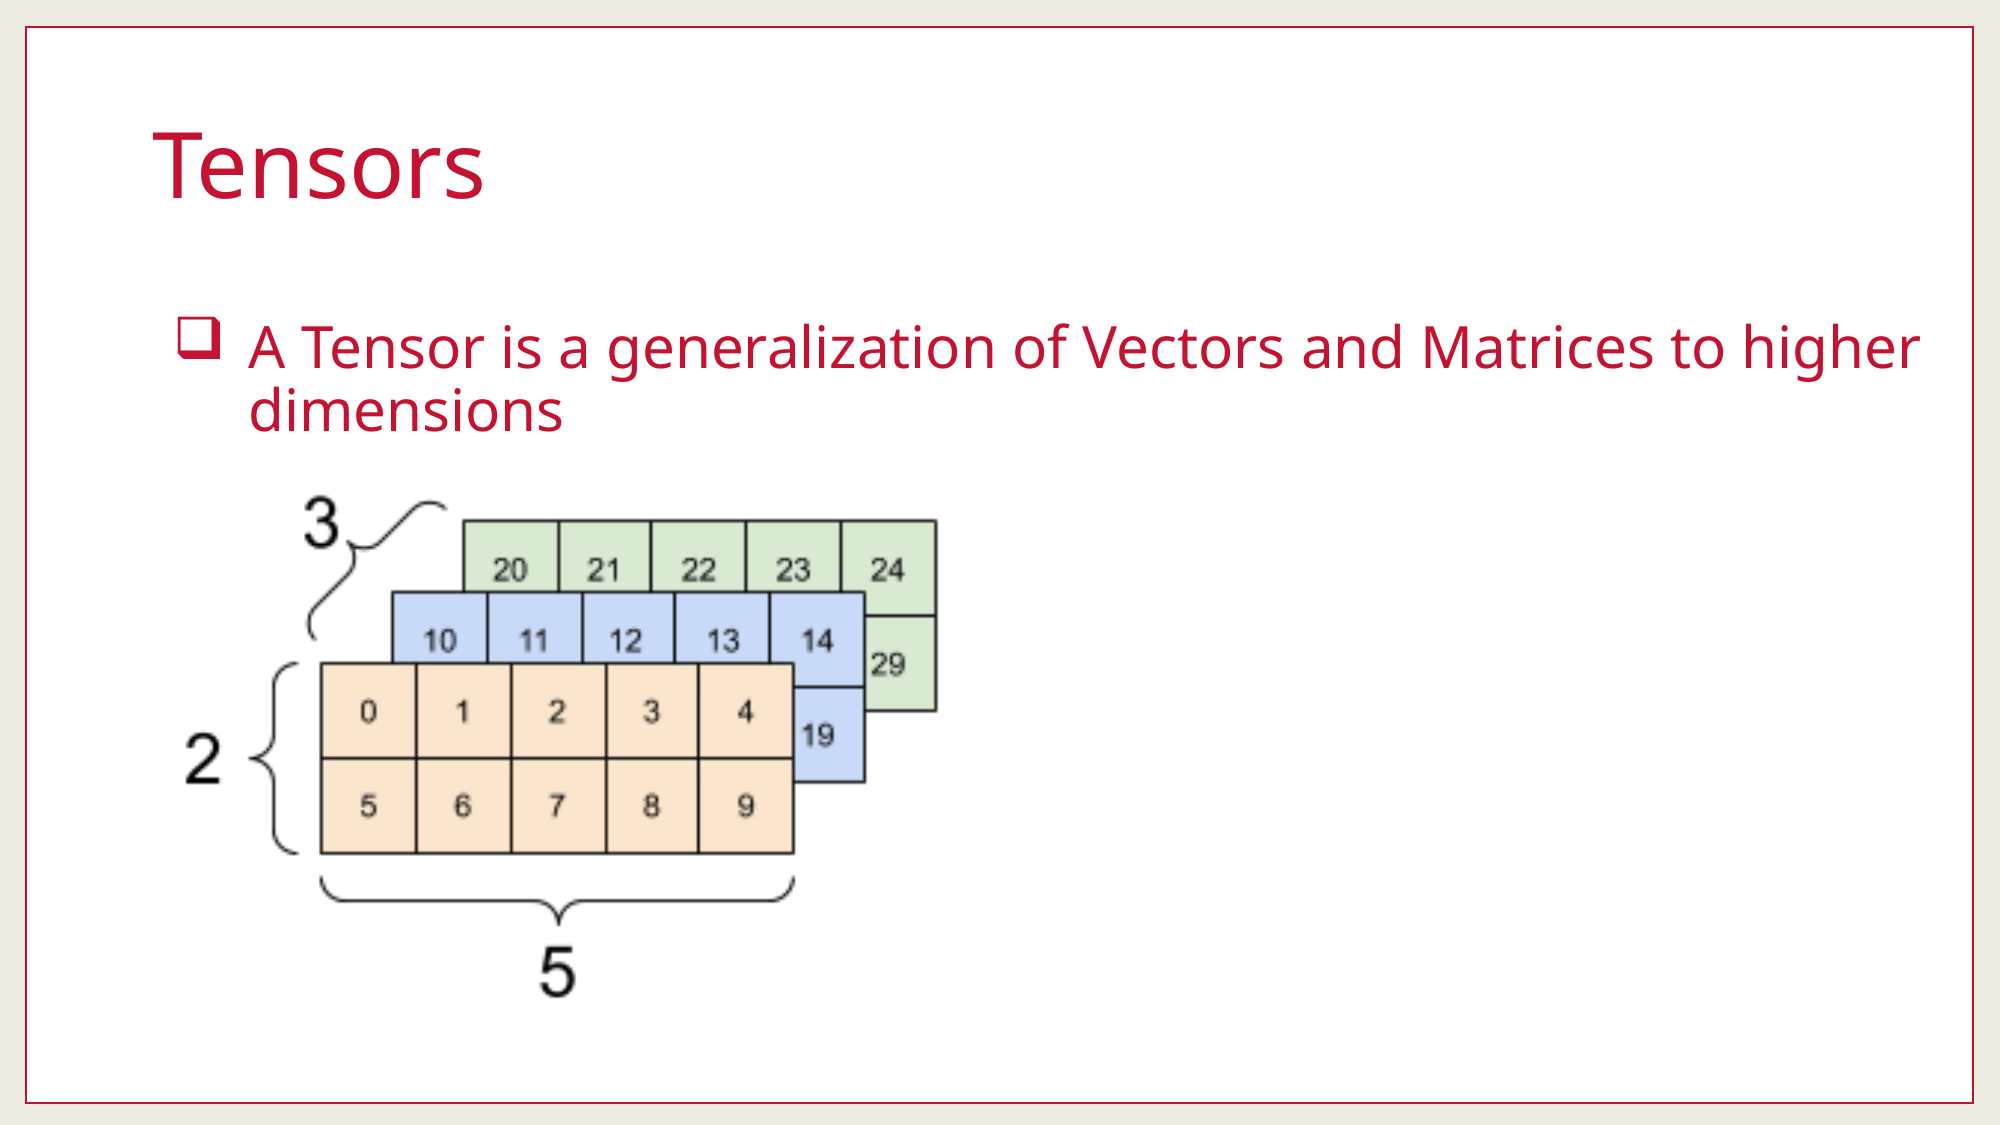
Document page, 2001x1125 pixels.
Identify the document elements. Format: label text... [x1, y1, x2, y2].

title Tensors [137, 59, 1863, 278]
list A Tensor is a generalization of Vectors and Matrices to higher dimensions [158, 310, 1976, 1025]
picture [110, 451, 977, 1025]
